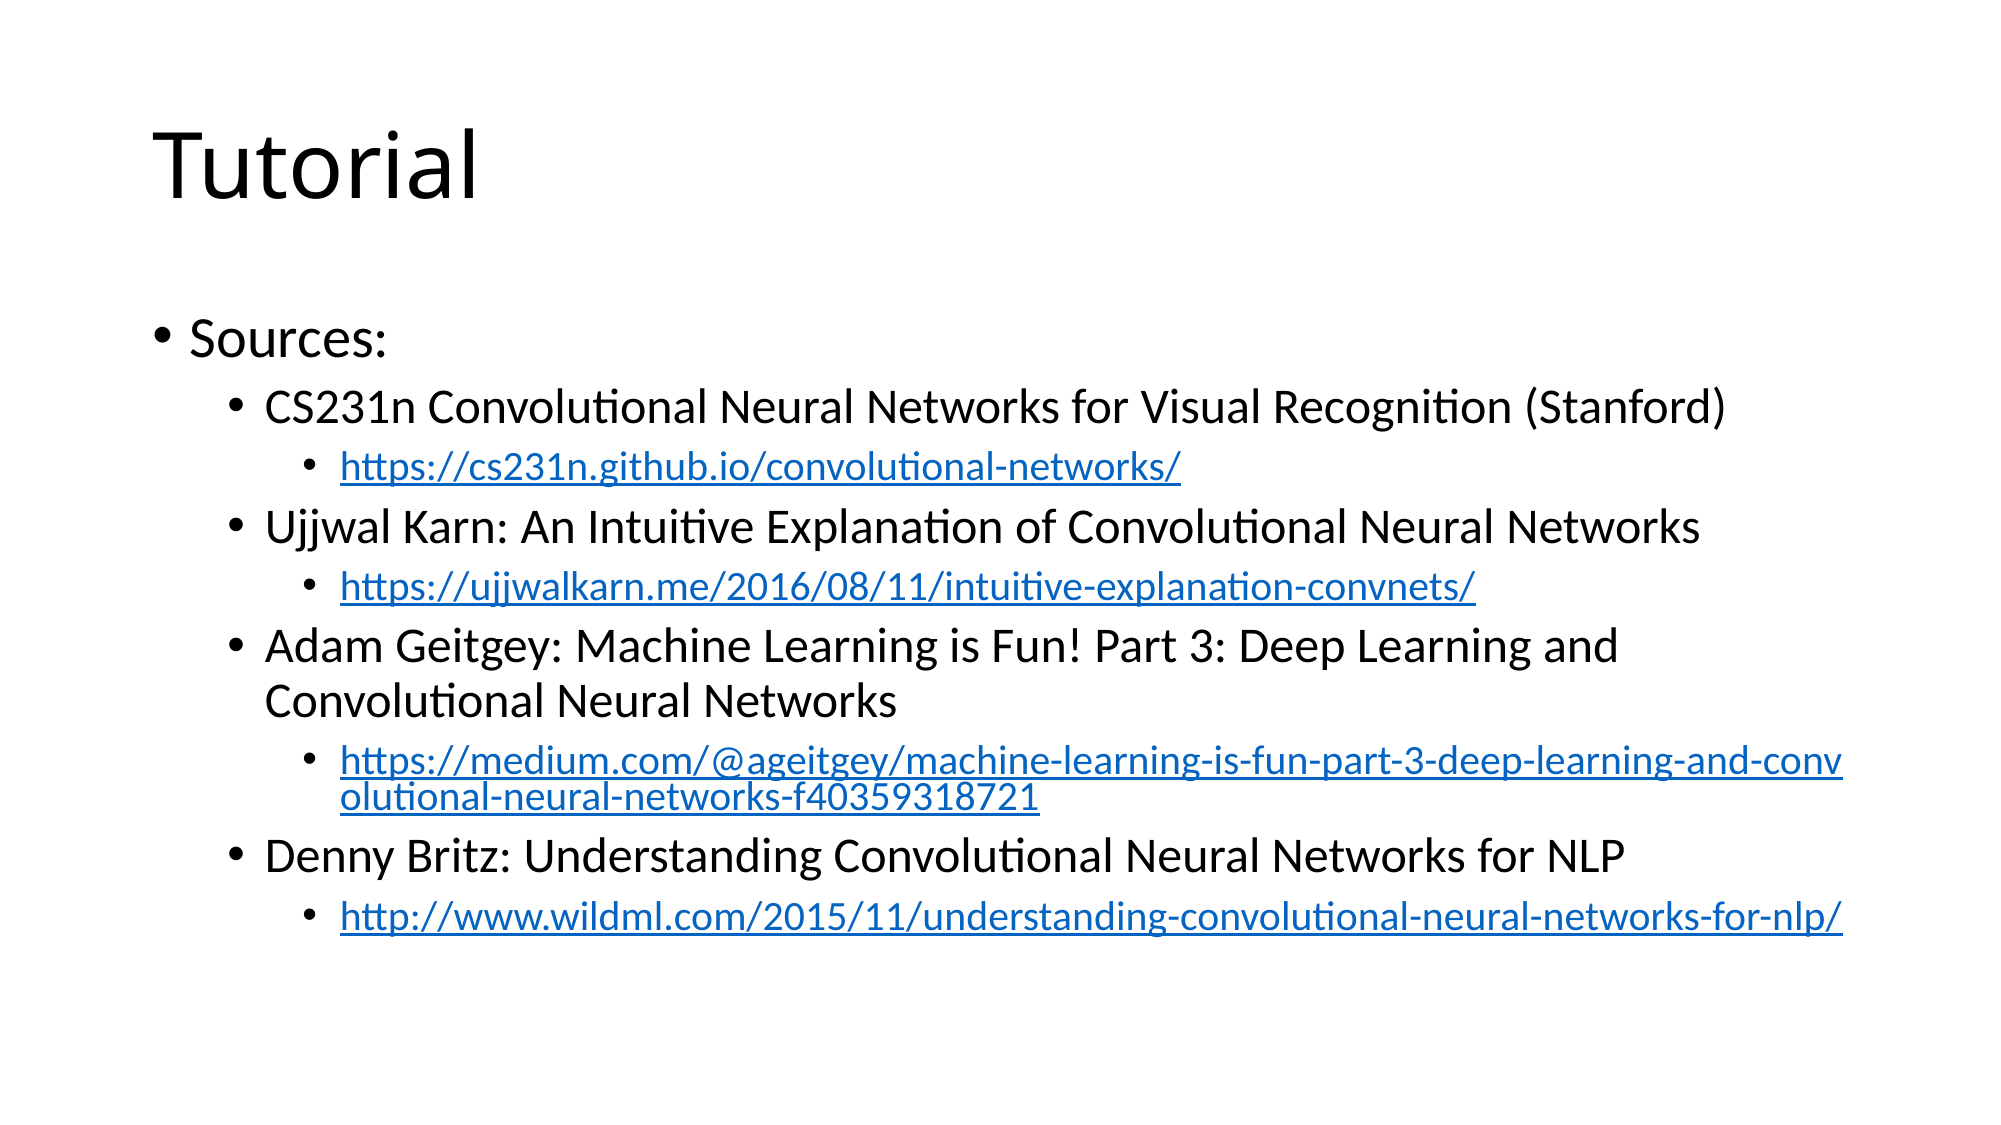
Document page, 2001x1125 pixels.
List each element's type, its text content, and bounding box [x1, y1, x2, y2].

title Tutorial [137, 59, 1863, 278]
list Sources: CS231n Convolutional Neural Networks for Visual Recognition (Stanford) https://cs231n.github.io/convolutional-networks/ Ujjwal Karn: An Intuitive Explanation of Convolutional Neural Networks https://ujjwalkarn.me/2016/08/11/intuitive-explanation-convnets/ Adam Geitgey: Machine Learning is Fun! Part 3: Deep Learning and Convolutional Neural Networks https://medium.com/@ageitgey/machine-learning-is-fun-part-3-deep-learning-and-convolutional-neural-networks-f40359318721 Denny Britz: Understanding Convolutional Neural Networks for NLP http://www.wildml.com/2015/11/understanding-convolutional-neural-networks-for-nlp/ [137, 299, 1863, 1014]
